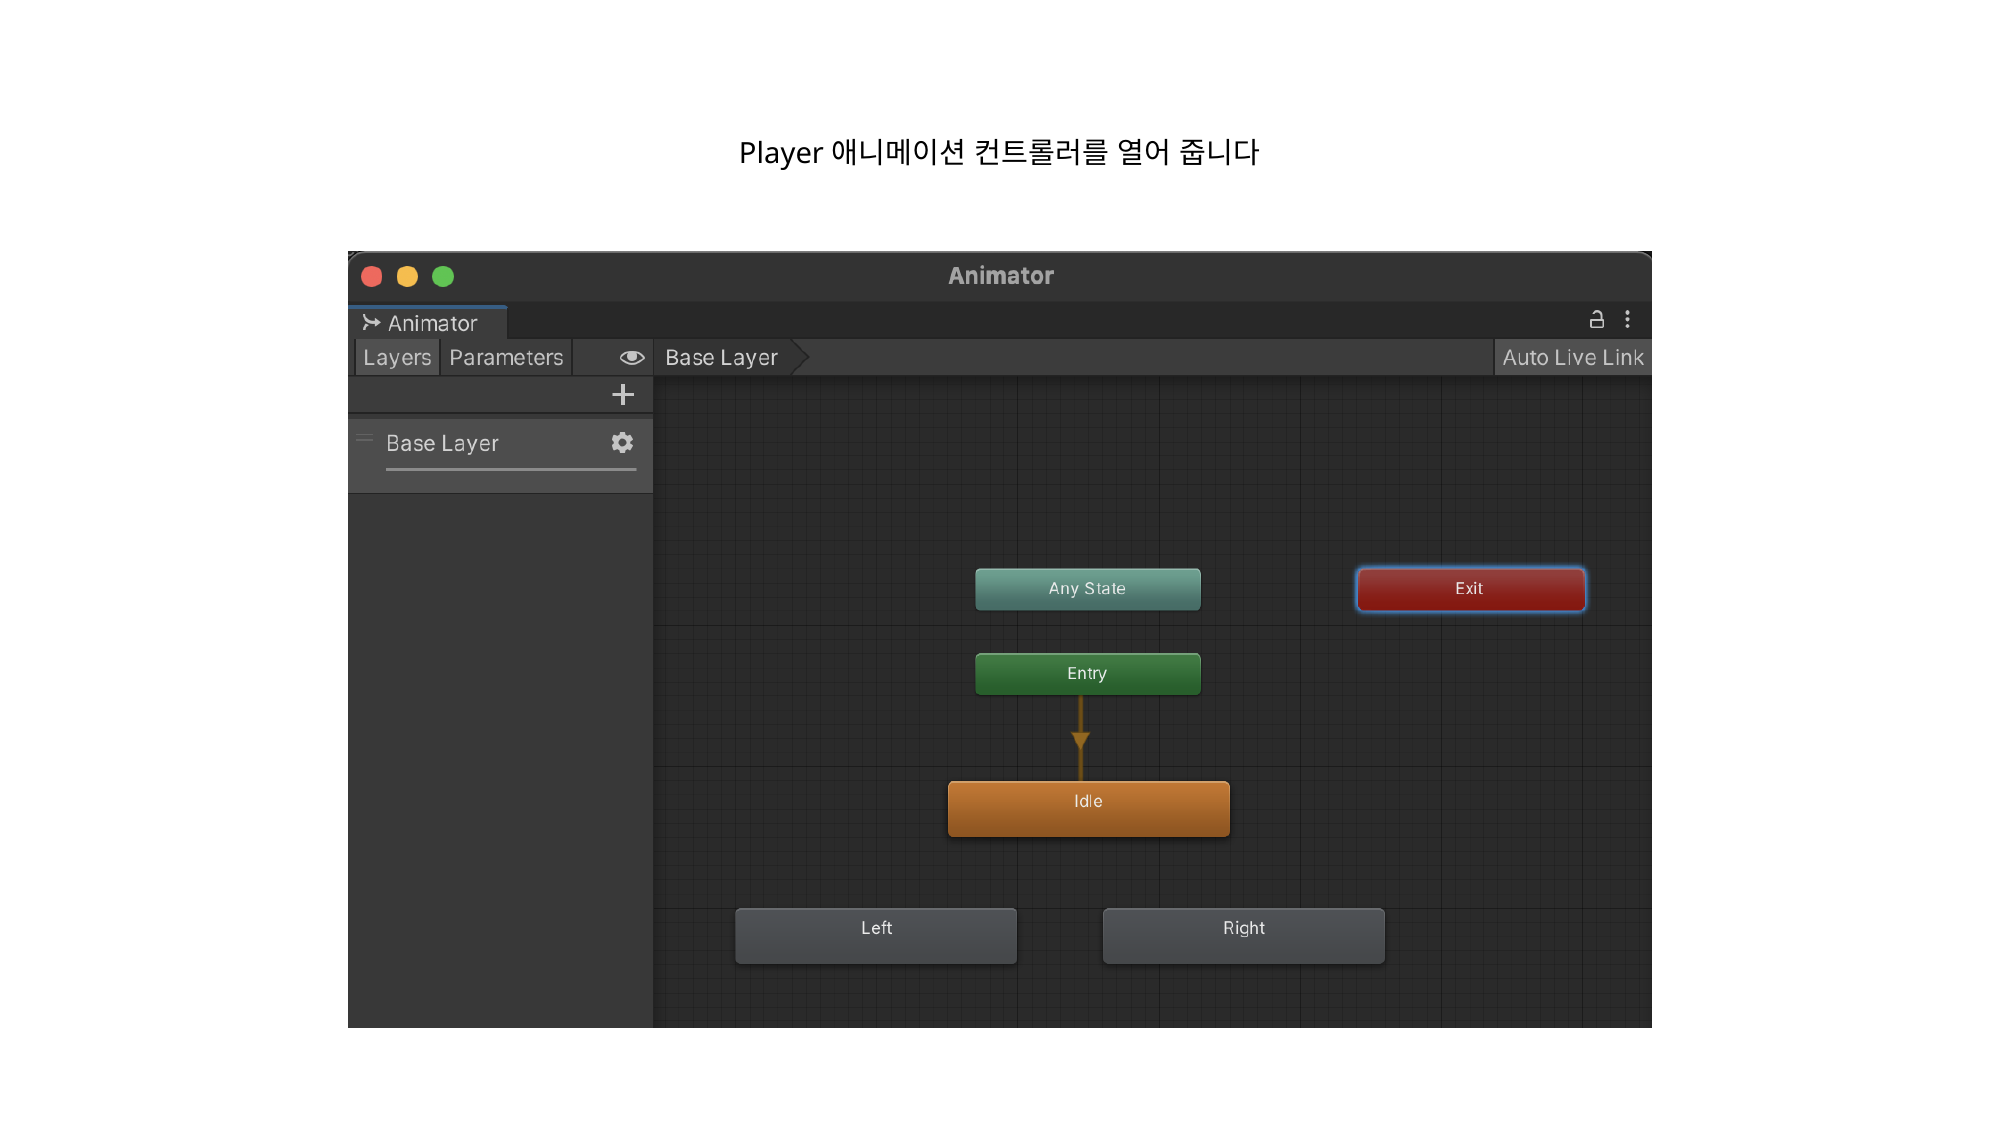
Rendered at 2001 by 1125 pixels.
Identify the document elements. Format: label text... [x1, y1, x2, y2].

text_box Player애니메이션 컨트롤러를 열어 줍니다 [256, 109, 1744, 177]
picture [348, 251, 1652, 1028]
